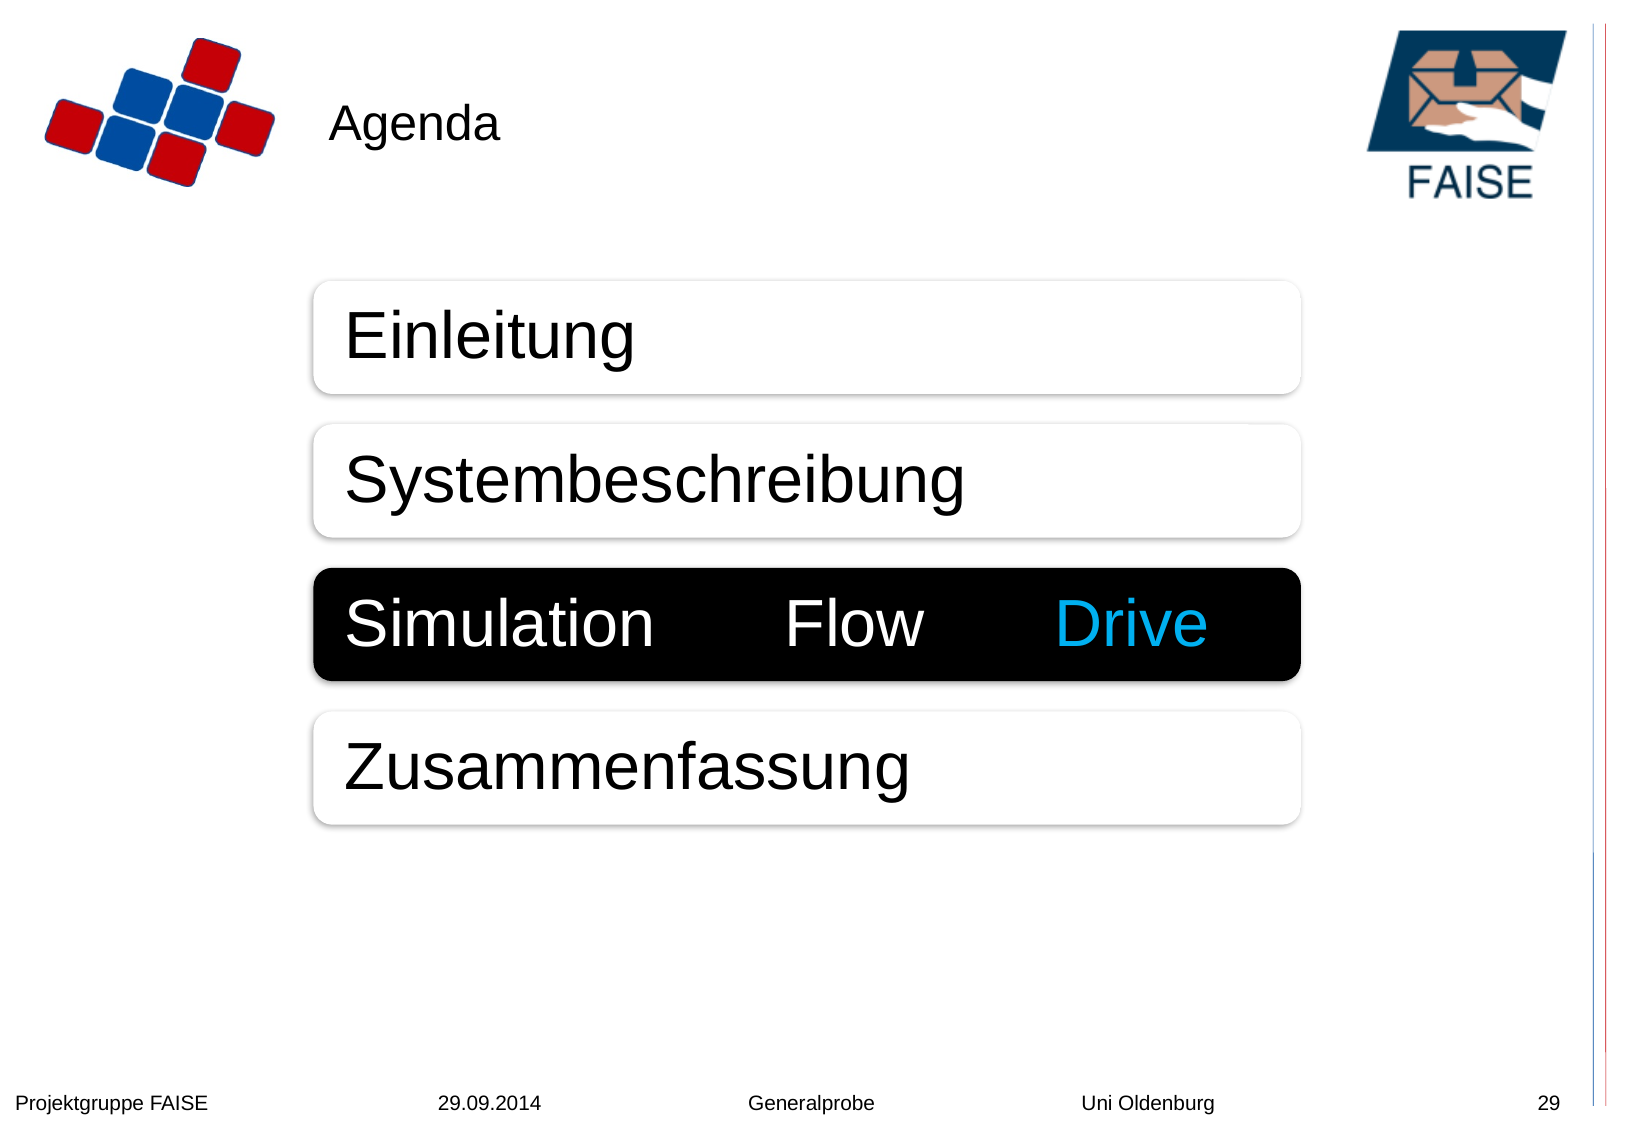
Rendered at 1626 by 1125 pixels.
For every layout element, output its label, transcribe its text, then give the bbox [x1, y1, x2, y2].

picture [44, 38, 288, 187]
title Agenda [313, 44, 1544, 197]
picture [1364, 23, 1575, 210]
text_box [313, 171, 1302, 1017]
slide_number 29 [1530, 1082, 1576, 1119]
footer Projektgruppe FAISE 29.09.2014 Generalprobe Uni Oldenburg [0, 1082, 1530, 1125]
